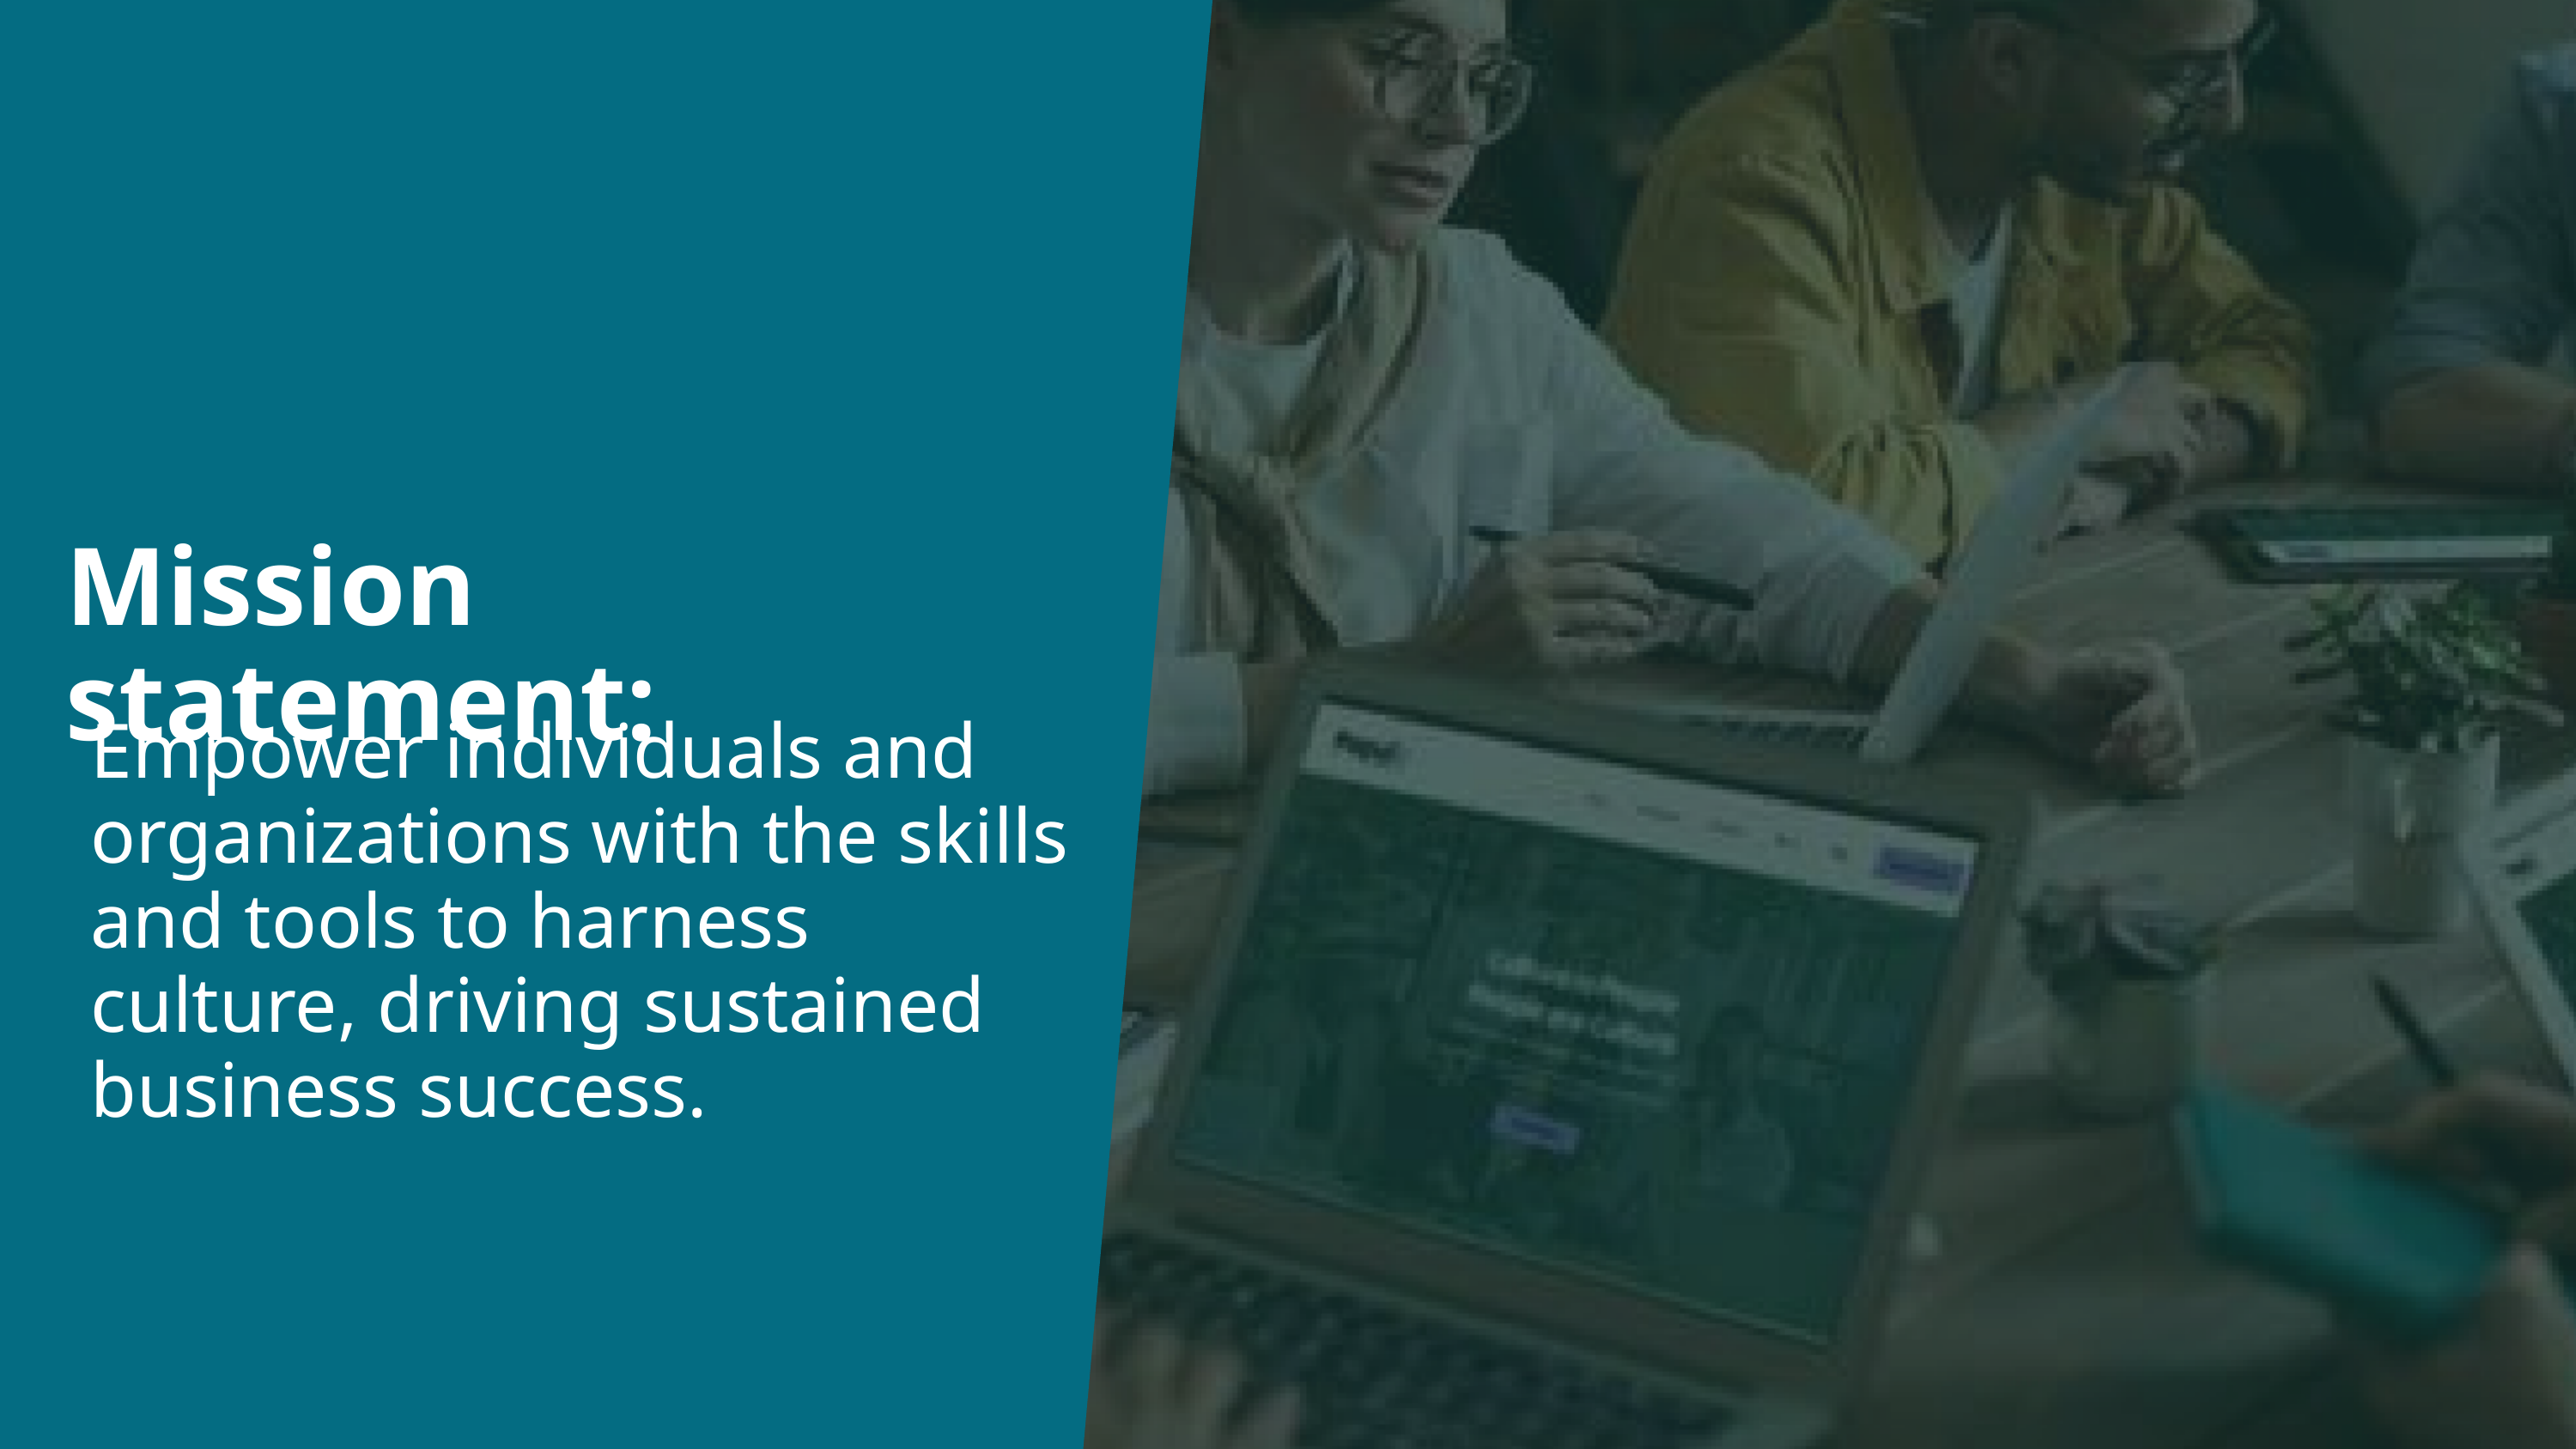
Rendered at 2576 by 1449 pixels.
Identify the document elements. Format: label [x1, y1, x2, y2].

text_box [1146, 0, 2576, 1449]
text_box [0, 0, 1143, 1449]
